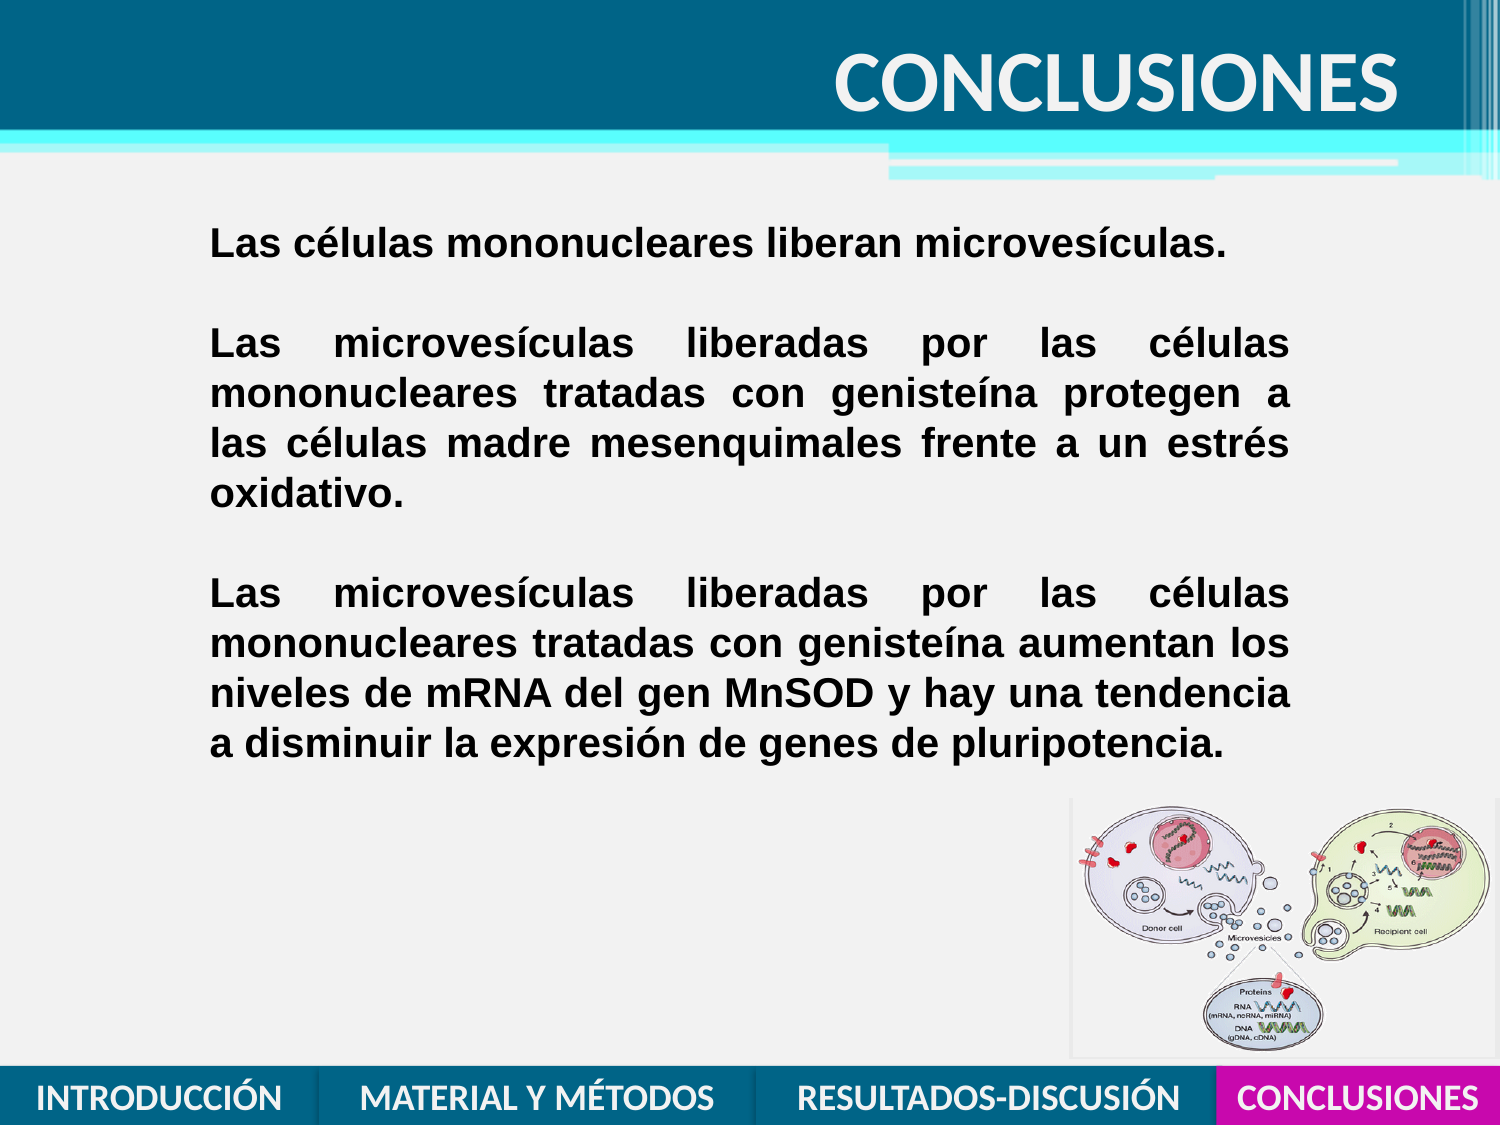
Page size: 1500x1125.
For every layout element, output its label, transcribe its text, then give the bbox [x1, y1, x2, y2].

picture [0, 0, 1500, 182]
picture [1083, 55, 1130, 111]
text_box Las células mononucleares liberan microvesículas. Las microvesículas liberadas por las células mononucleares tratadas con genisteína protegen a las células madre mesenquimales frente a un estrés oxidativo. Las microvesículas liberadas por las células mononucleares tratadas con genisteína aumentan los niveles de mRNA del gen MnSOD y hay una tendencia a disminuir la expresión de genes de pluripotencia. [194, 208, 1306, 874]
picture [945, 55, 991, 110]
picture [1138, 54, 1173, 111]
text_box INTRODUCCIÓN [0, 1065, 318, 1125]
picture [1048, 55, 1078, 110]
picture [1361, 54, 1396, 111]
text_box RESULTADOS-DISCUSIÓN [755, 1065, 1212, 1125]
picture [1183, 55, 1193, 110]
picture [1202, 54, 1256, 111]
text_box CONCLUSIONES [1216, 1067, 1500, 1125]
picture [1068, 798, 1500, 1059]
picture [836, 54, 878, 111]
text_box MATERIAL Y MÉTODOS [318, 1065, 755, 1125]
picture [883, 54, 937, 111]
picture [1264, 55, 1310, 110]
picture [1322, 55, 1355, 110]
picture [999, 54, 1041, 111]
